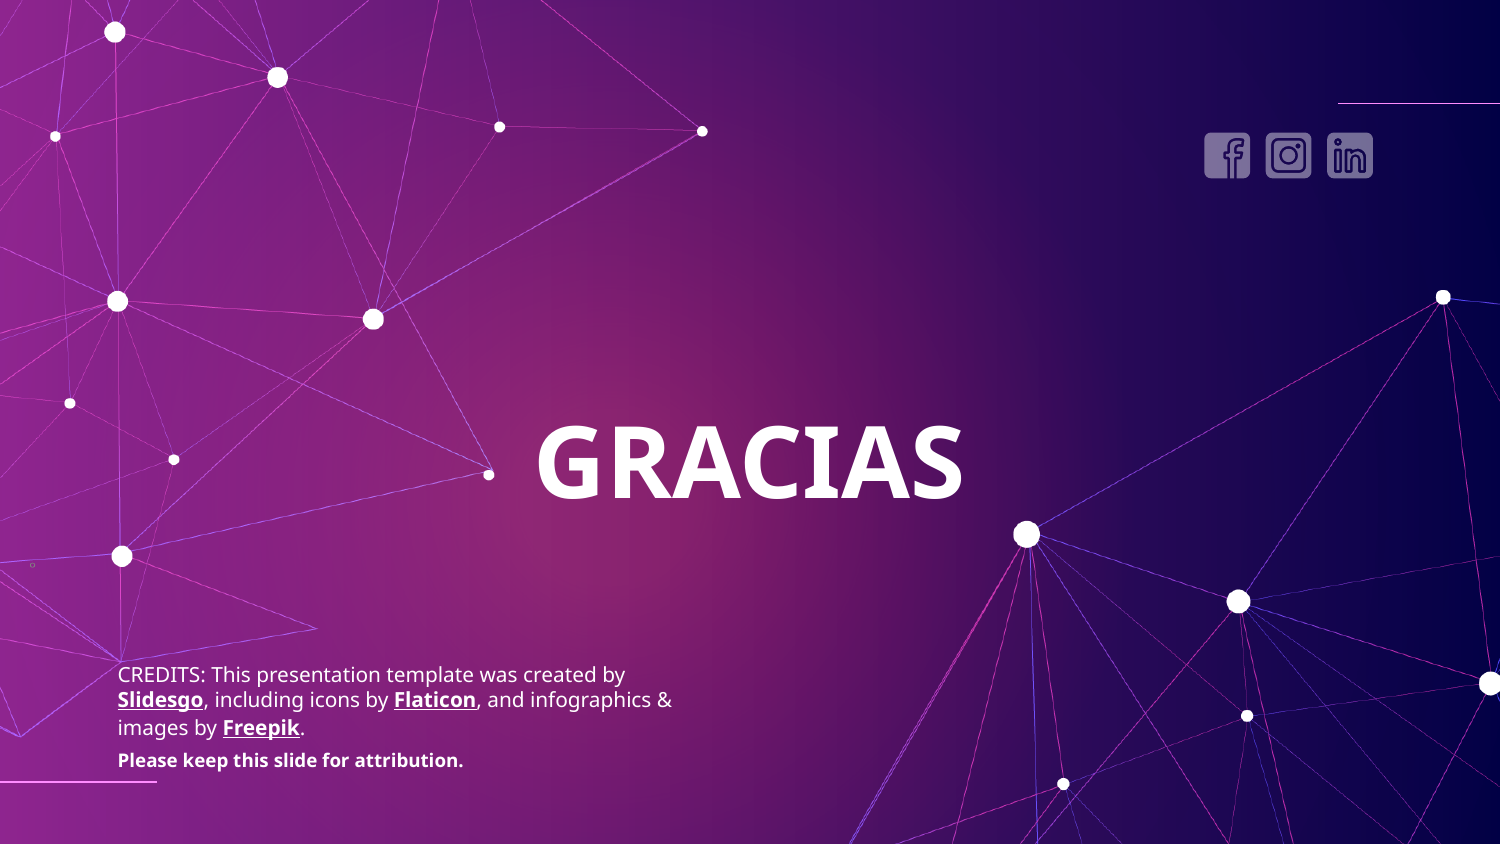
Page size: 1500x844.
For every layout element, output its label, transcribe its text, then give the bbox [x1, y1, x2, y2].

title GRACIAS [323, 309, 1177, 534]
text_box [1204, 132, 1251, 179]
picture [0, 0, 1500, 844]
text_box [1265, 132, 1312, 179]
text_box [1326, 132, 1374, 179]
